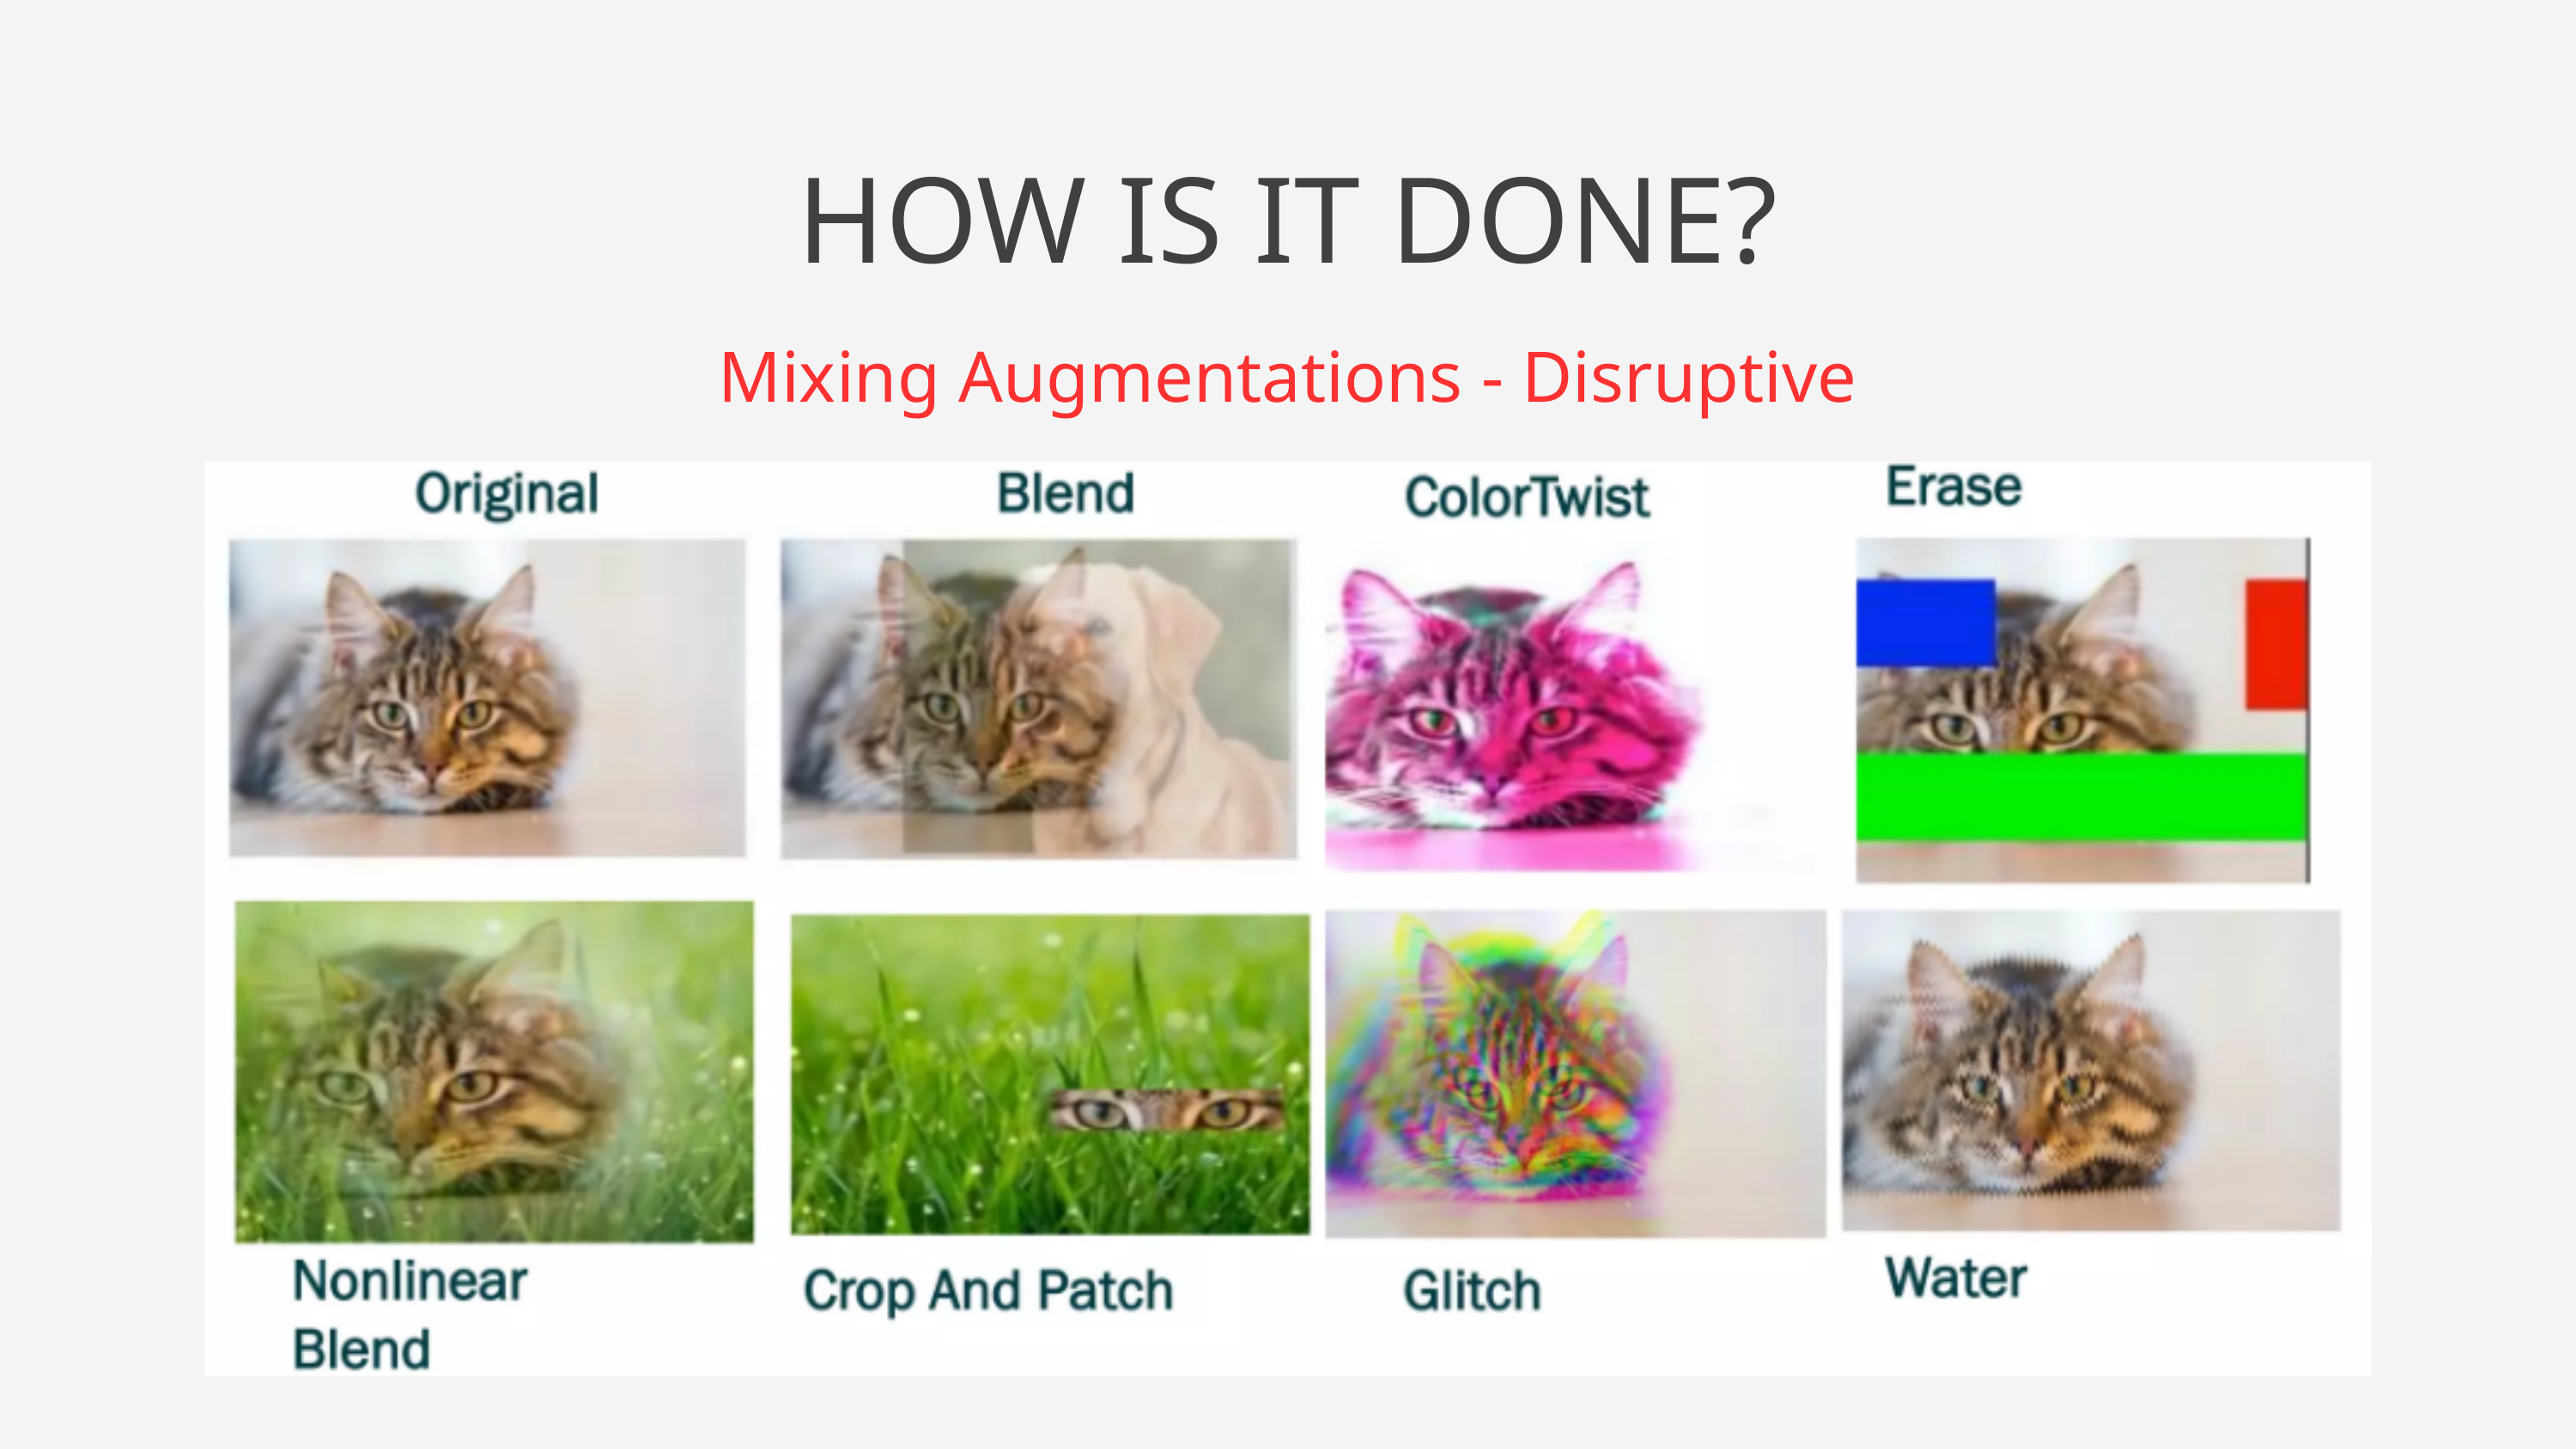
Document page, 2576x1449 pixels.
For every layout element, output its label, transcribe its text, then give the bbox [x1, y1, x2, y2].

text_box Mixing Augmentations - Disruptive [144, 330, 2432, 416]
text_box HOW IS IT DONE? [10, 142, 2566, 288]
text_box [204, 462, 2372, 1376]
